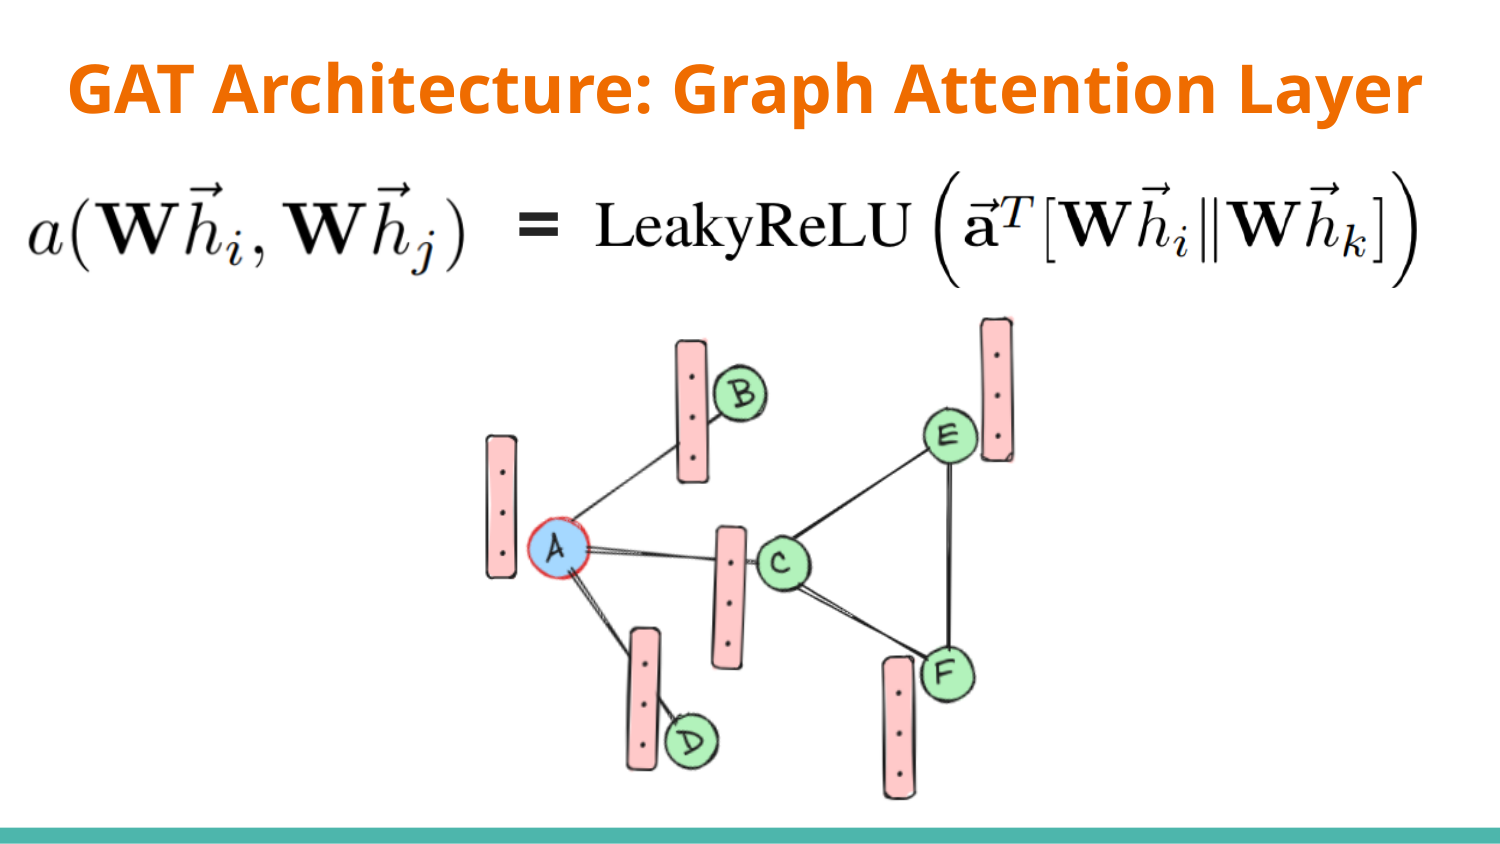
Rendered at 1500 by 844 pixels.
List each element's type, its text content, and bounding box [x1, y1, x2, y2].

picture [595, 171, 1423, 288]
picture [24, 171, 469, 288]
picture [477, 312, 1023, 806]
title GAT Architecture: Graph Attention Layer [51, 30, 1449, 147]
text_box = [501, 158, 1500, 301]
